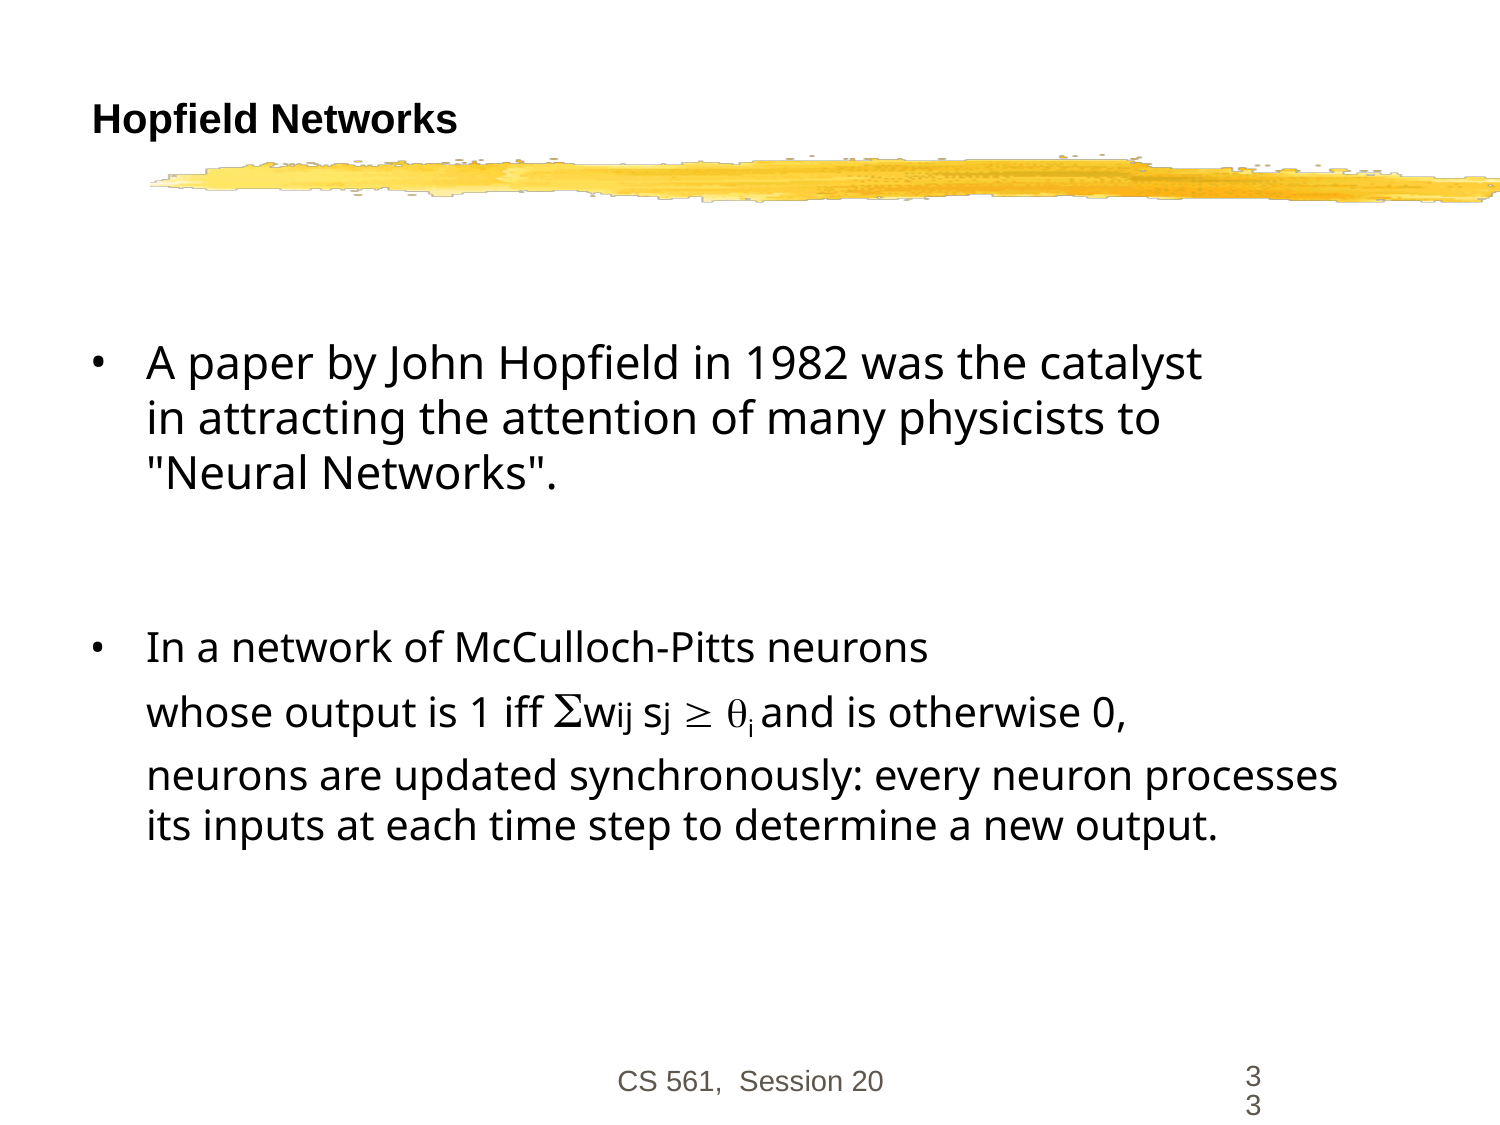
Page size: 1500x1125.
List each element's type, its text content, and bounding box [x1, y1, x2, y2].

list A paper by John Hopfield in 1982 was the catalyst in attracting the attention of many physicists to "Neural Networks". In a network of McCulloch-Pitts neurons whose output is 1 iff Σwij sj ≥ θi and is otherwise 0, neurons are updated synchronously: every neuron processes its inputs at each time step to determine a new output. [74, 211, 1418, 1125]
picture [149, 149, 1500, 213]
title Hopfield Networks [76, 0, 1416, 151]
